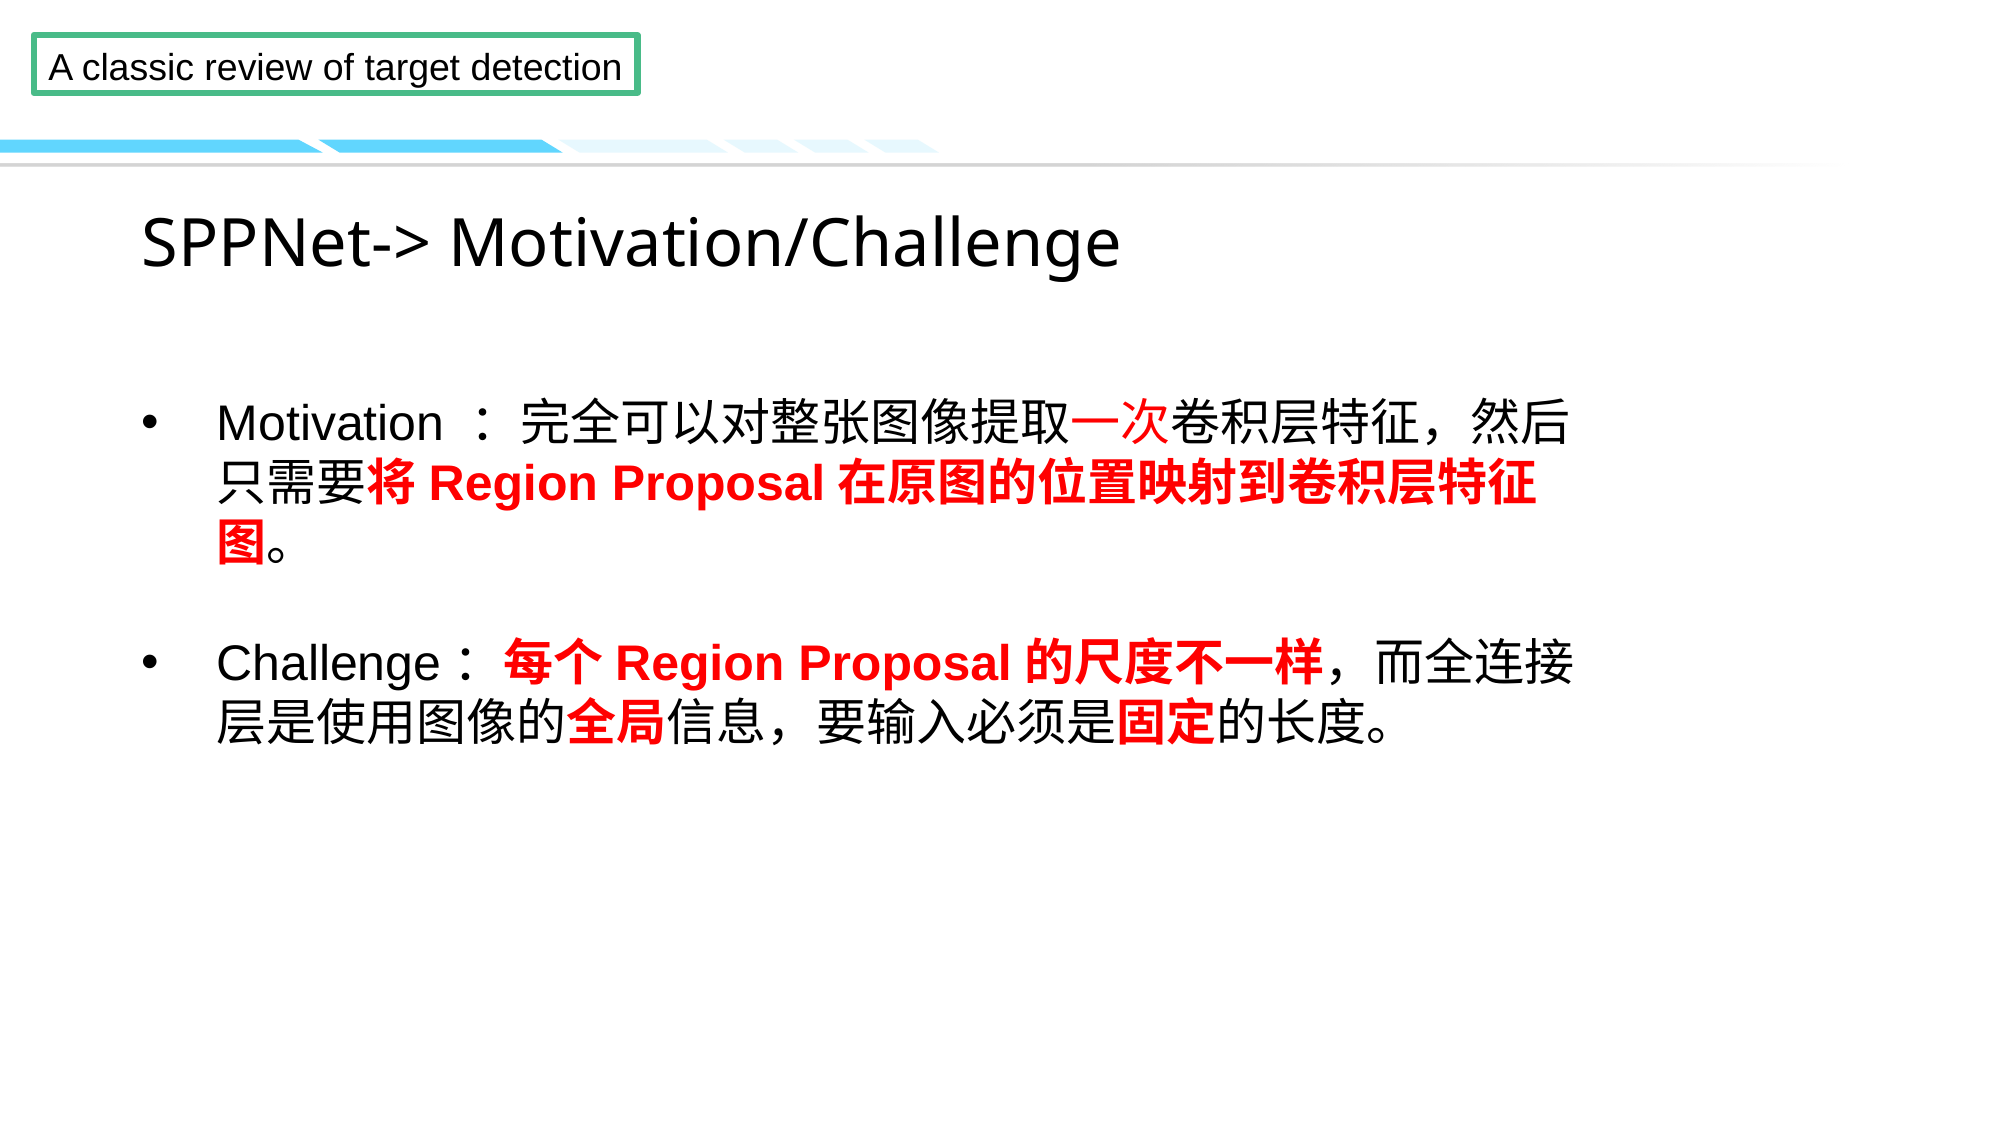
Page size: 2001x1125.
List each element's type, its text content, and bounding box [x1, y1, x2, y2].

picture [0, 163, 1851, 167]
title SPPNet-> Motivation/Challenge [141, 200, 1313, 281]
list Motivation ：完全可以对整张图像提取一次卷积层特征，然后只需要将Region Proposal在原图的位置映射到卷积层特征图。 Challenge：每个Region Proposal的尺度不一样，而全连接层是使用图像的全局信息，要输入必须是固定的长度。 [141, 390, 1588, 694]
